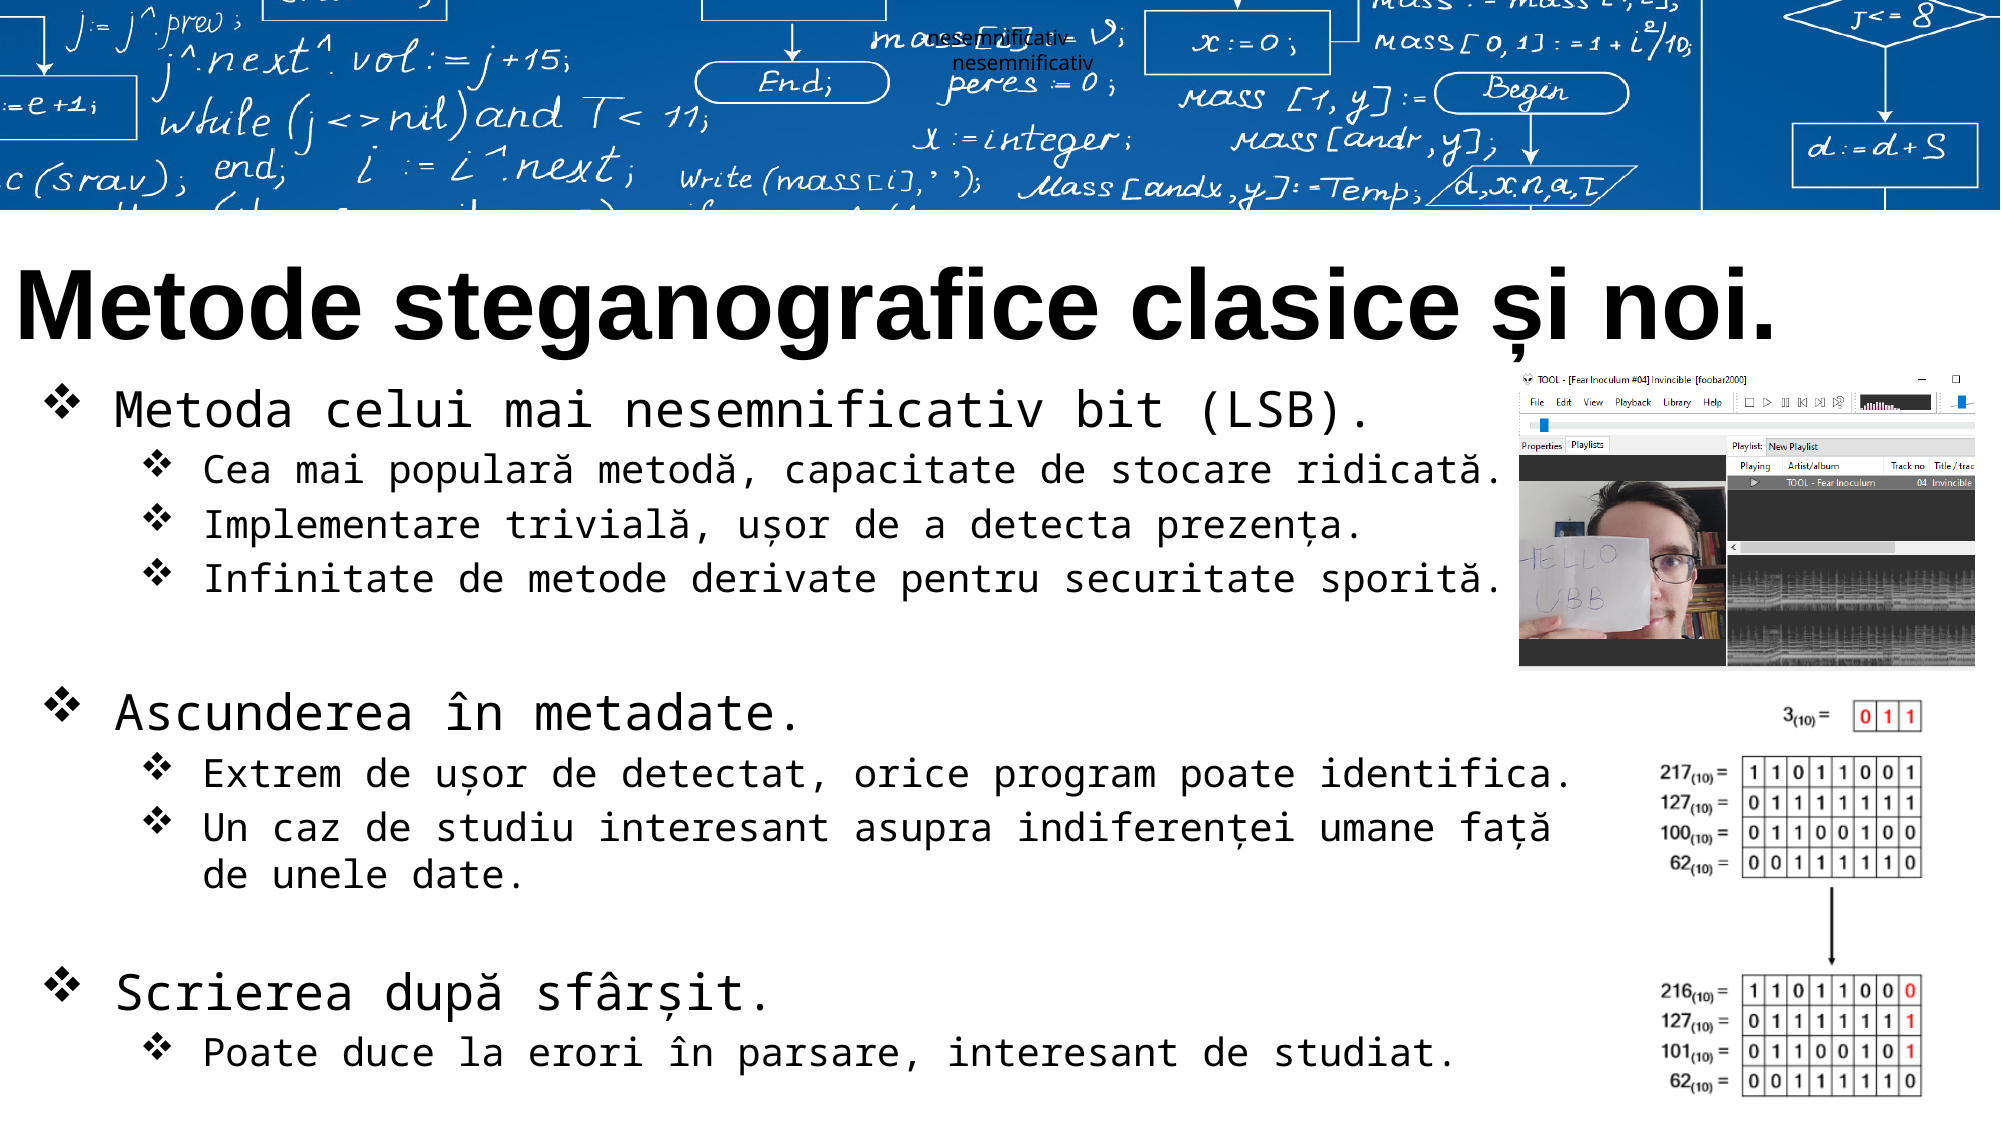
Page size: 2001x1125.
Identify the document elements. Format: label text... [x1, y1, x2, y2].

picture [1634, 677, 1949, 1108]
picture [0, 0, 2000, 210]
picture [1519, 369, 1976, 671]
text_box Metoda celui mai nesemnificativ bit (LSB). Cea mai populară metodă, capacitate de stocare ridicată. Implementare trivială, ușor de a detecta prezența. Infinitate de metode derivate pentru securitate sporită. Ascunderea în metadate. Extrem de ușor de detectat, orice program poate identifica. Un caz de studiu interesant asupra indiferenței umane față de unele date. Scrierea după sfârșit. Poate duce la erori în parsare, interesant de studiat. [24, 369, 1610, 1100]
text_box Metode steganografice clasice și noi. [0, 232, 1842, 426]
